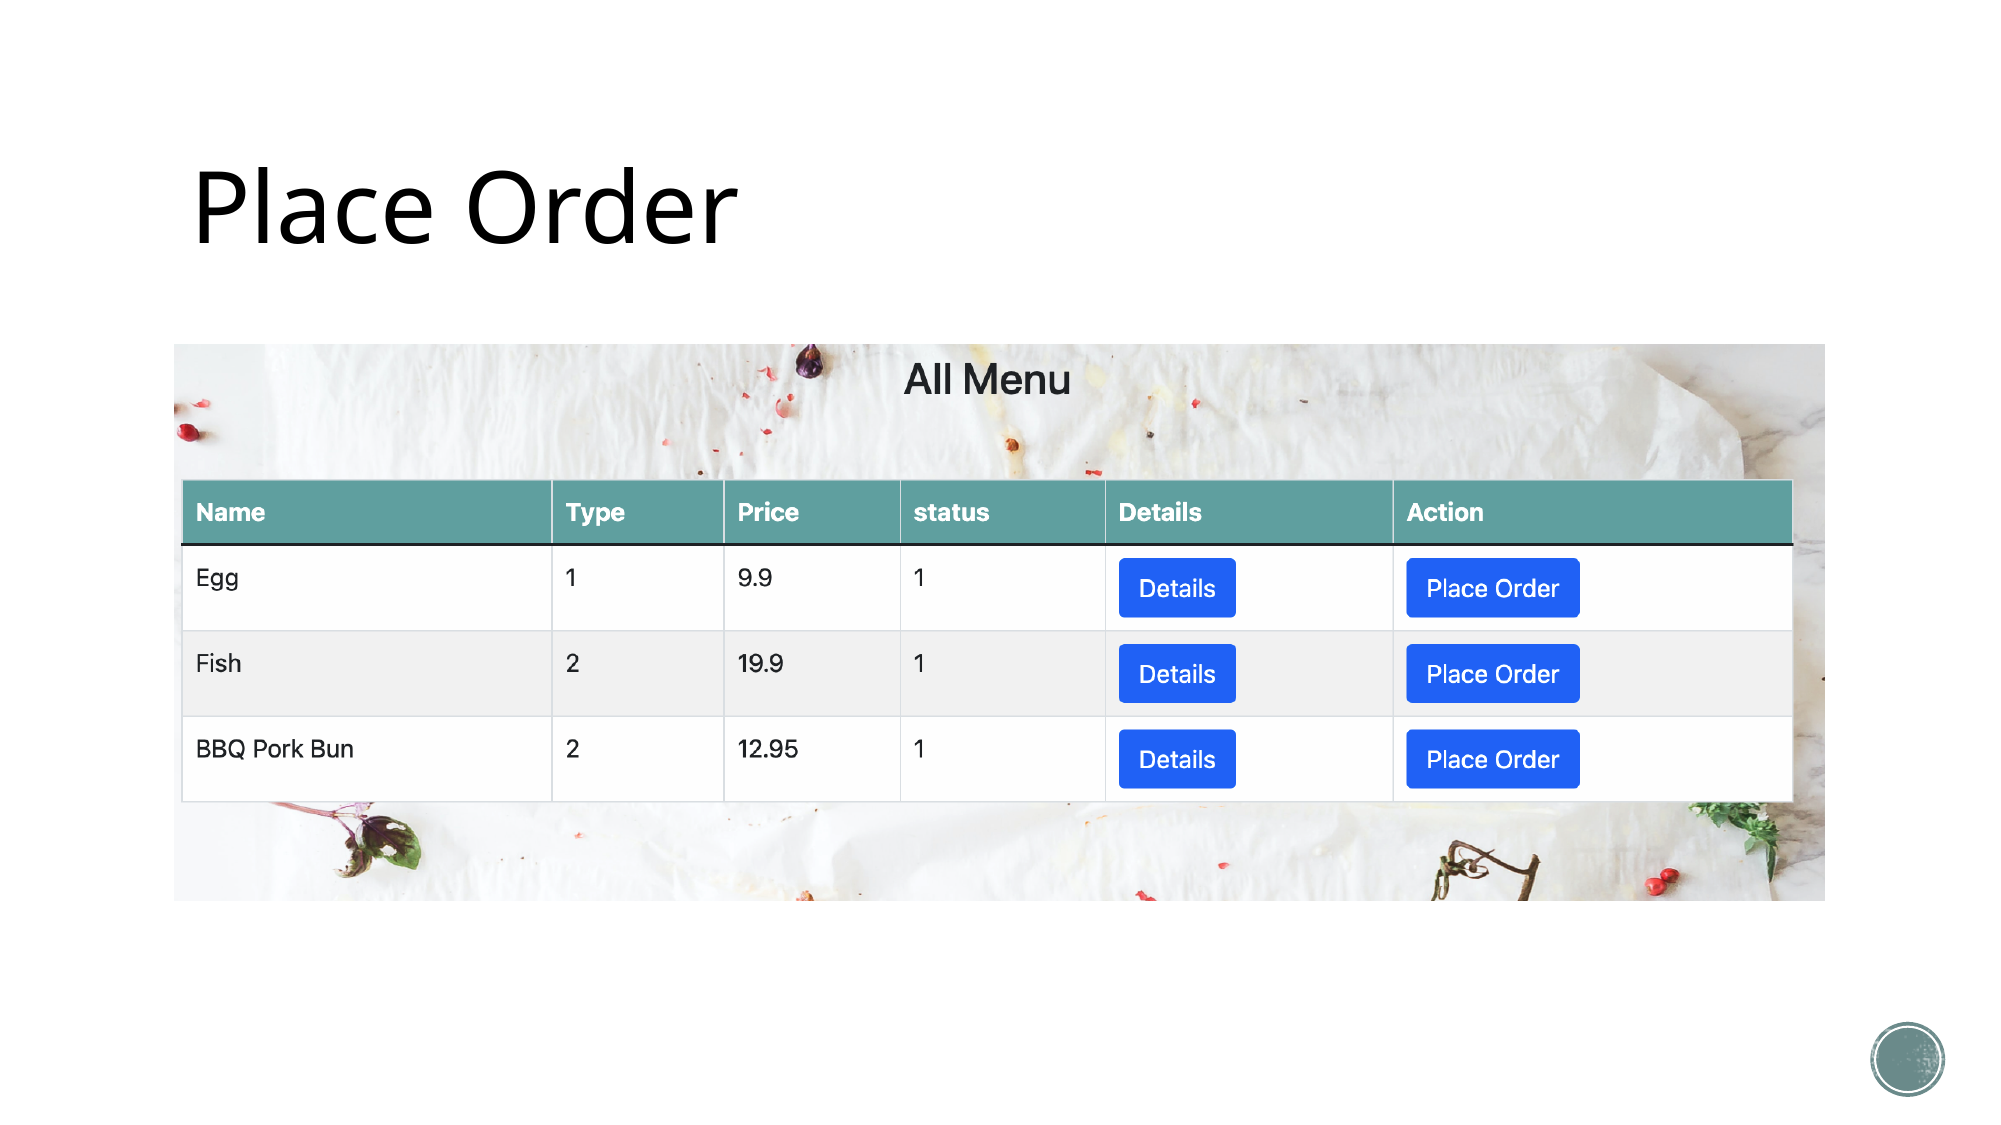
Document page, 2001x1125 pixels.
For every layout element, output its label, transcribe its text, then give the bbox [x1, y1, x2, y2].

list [176, 345, 1824, 900]
title Place Order [175, 79, 1826, 343]
